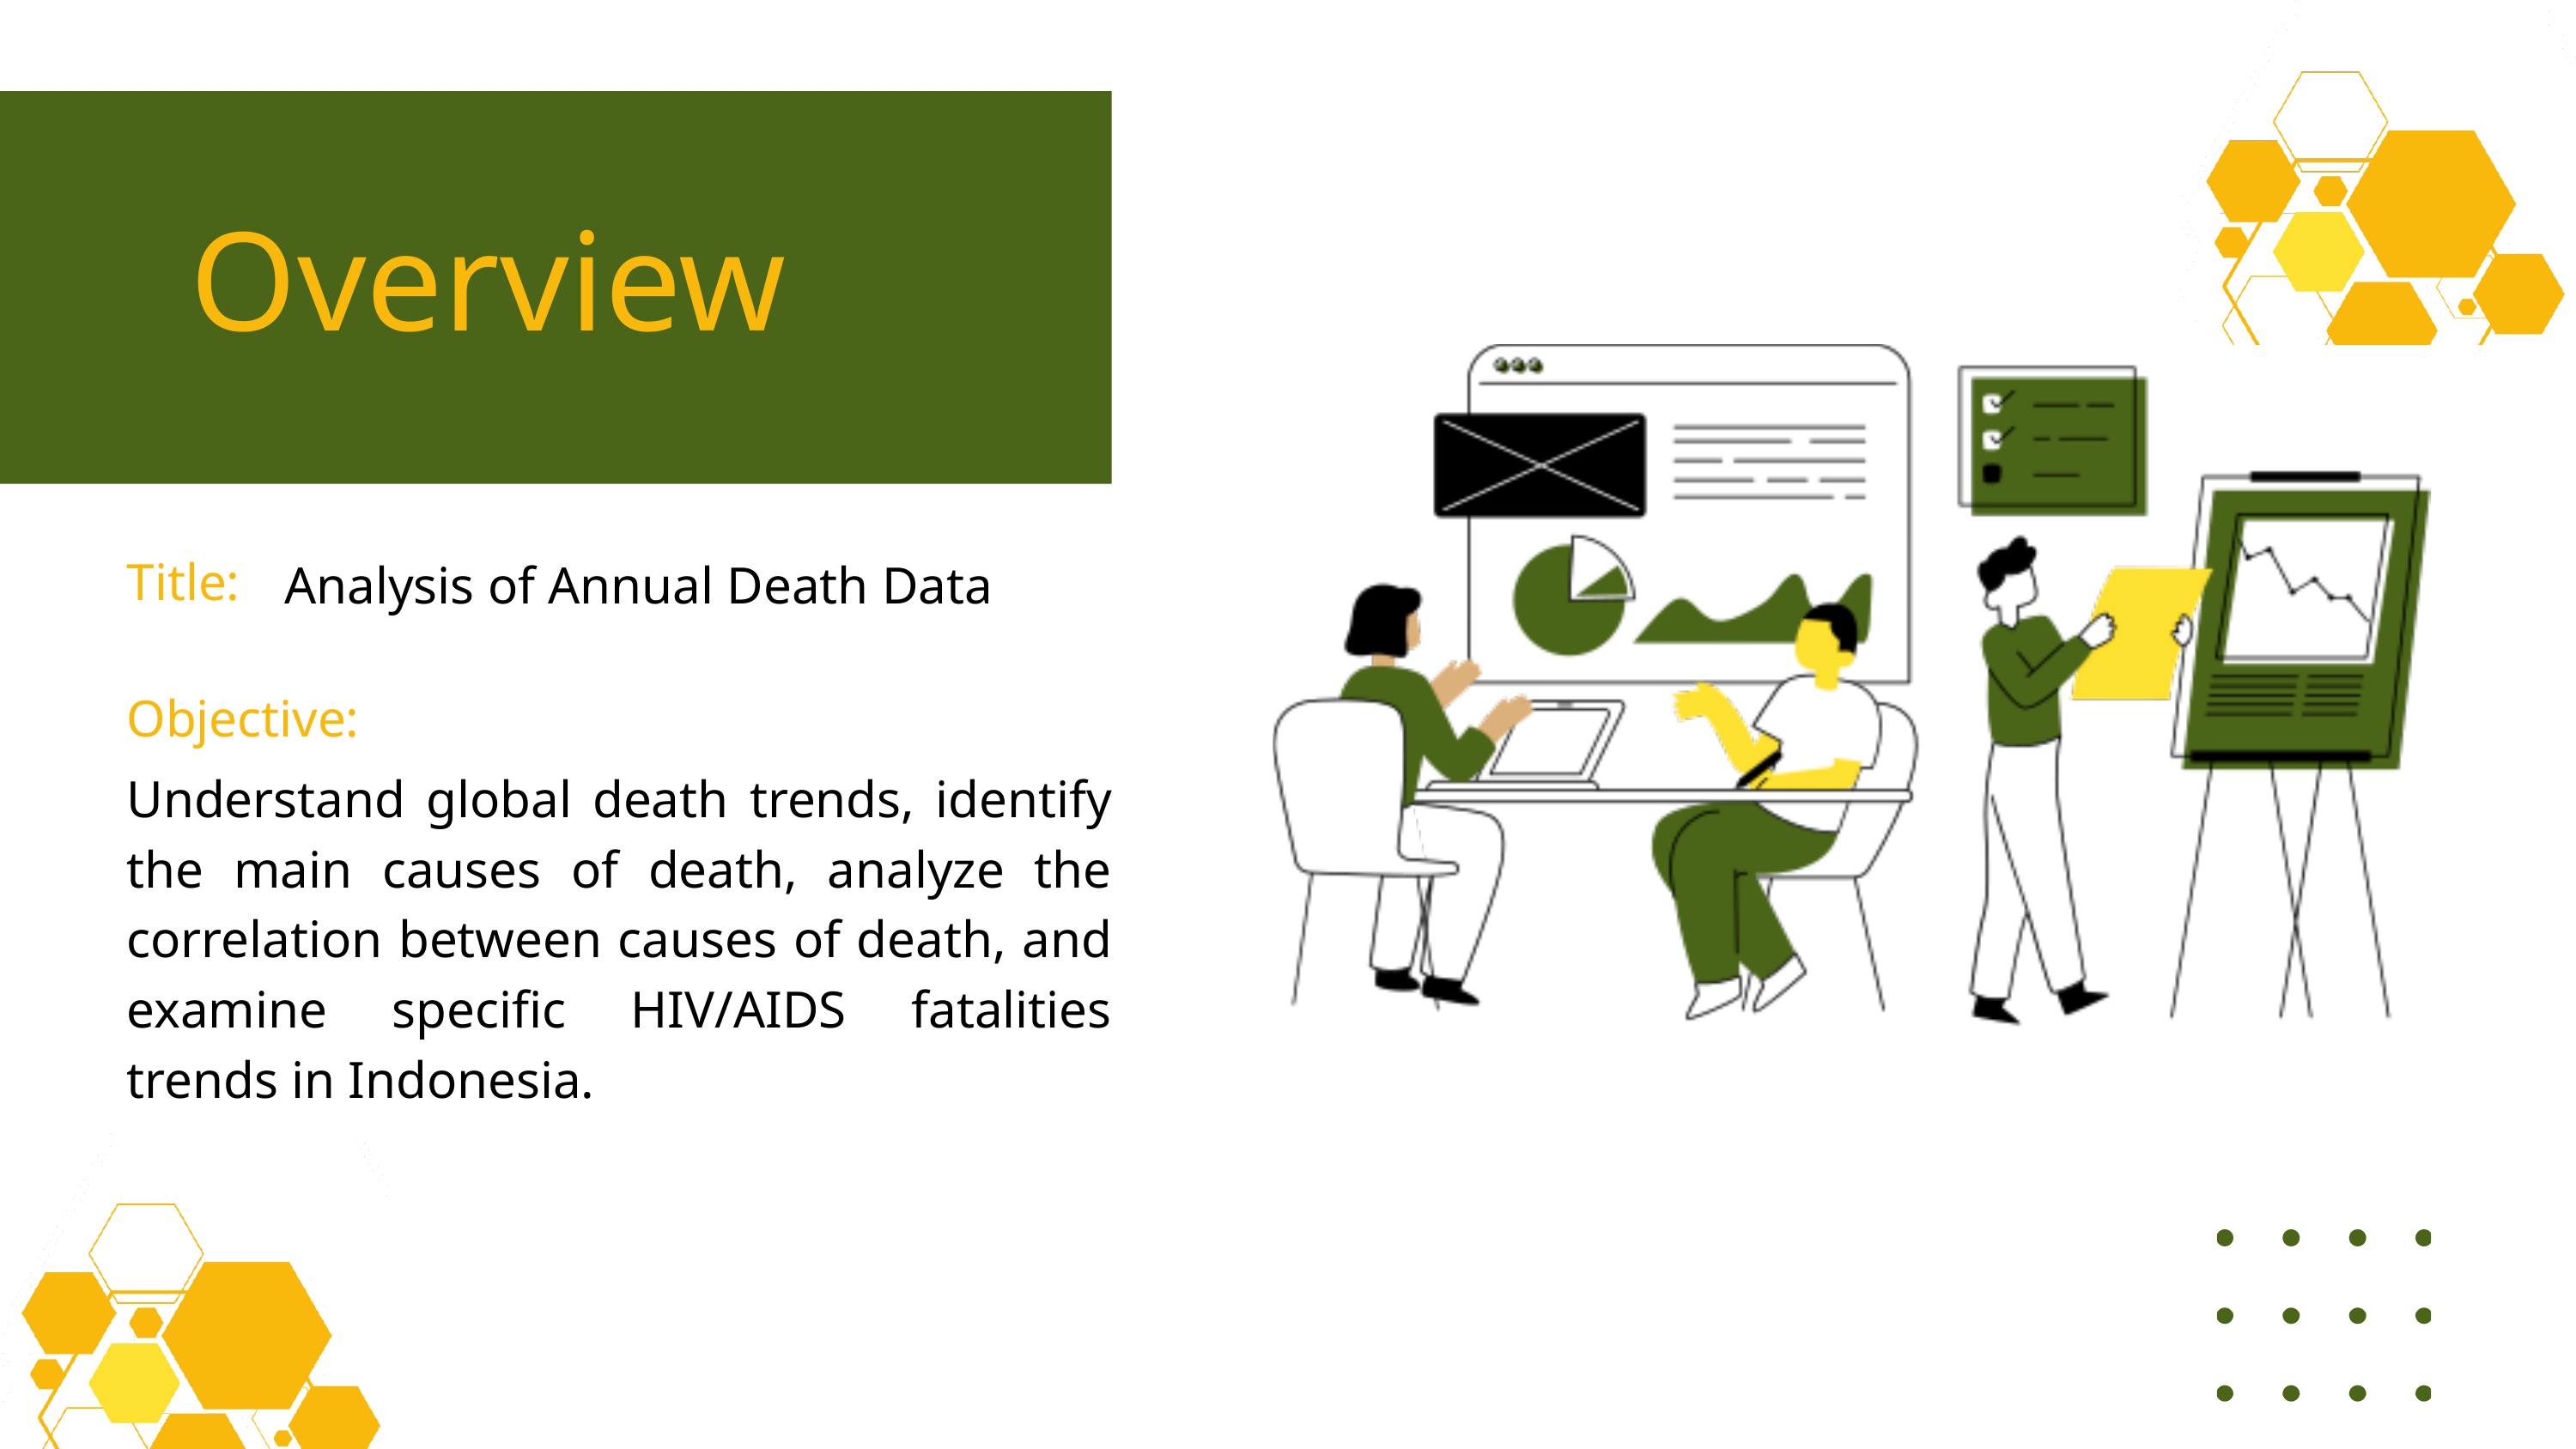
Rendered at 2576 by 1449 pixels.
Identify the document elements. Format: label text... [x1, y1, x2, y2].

text_box [2216, 1229, 2432, 1449]
text_box [0, 91, 1112, 484]
text_box Analysis of Annual Death Data [284, 543, 1064, 615]
text_box Objective: [126, 702, 402, 748]
text_box Title: [126, 566, 270, 611]
text_box [1273, 344, 2432, 1029]
text_box [2174, 0, 2576, 345]
text_box Overview [190, 238, 921, 359]
text_box [0, 1131, 392, 1449]
text_box Understand global death trends, identify the main causes of death, analyze the correlation between causes of death, and examine specific HIV/AIDS fatalities trends in Indonesia. [126, 757, 1112, 1108]
